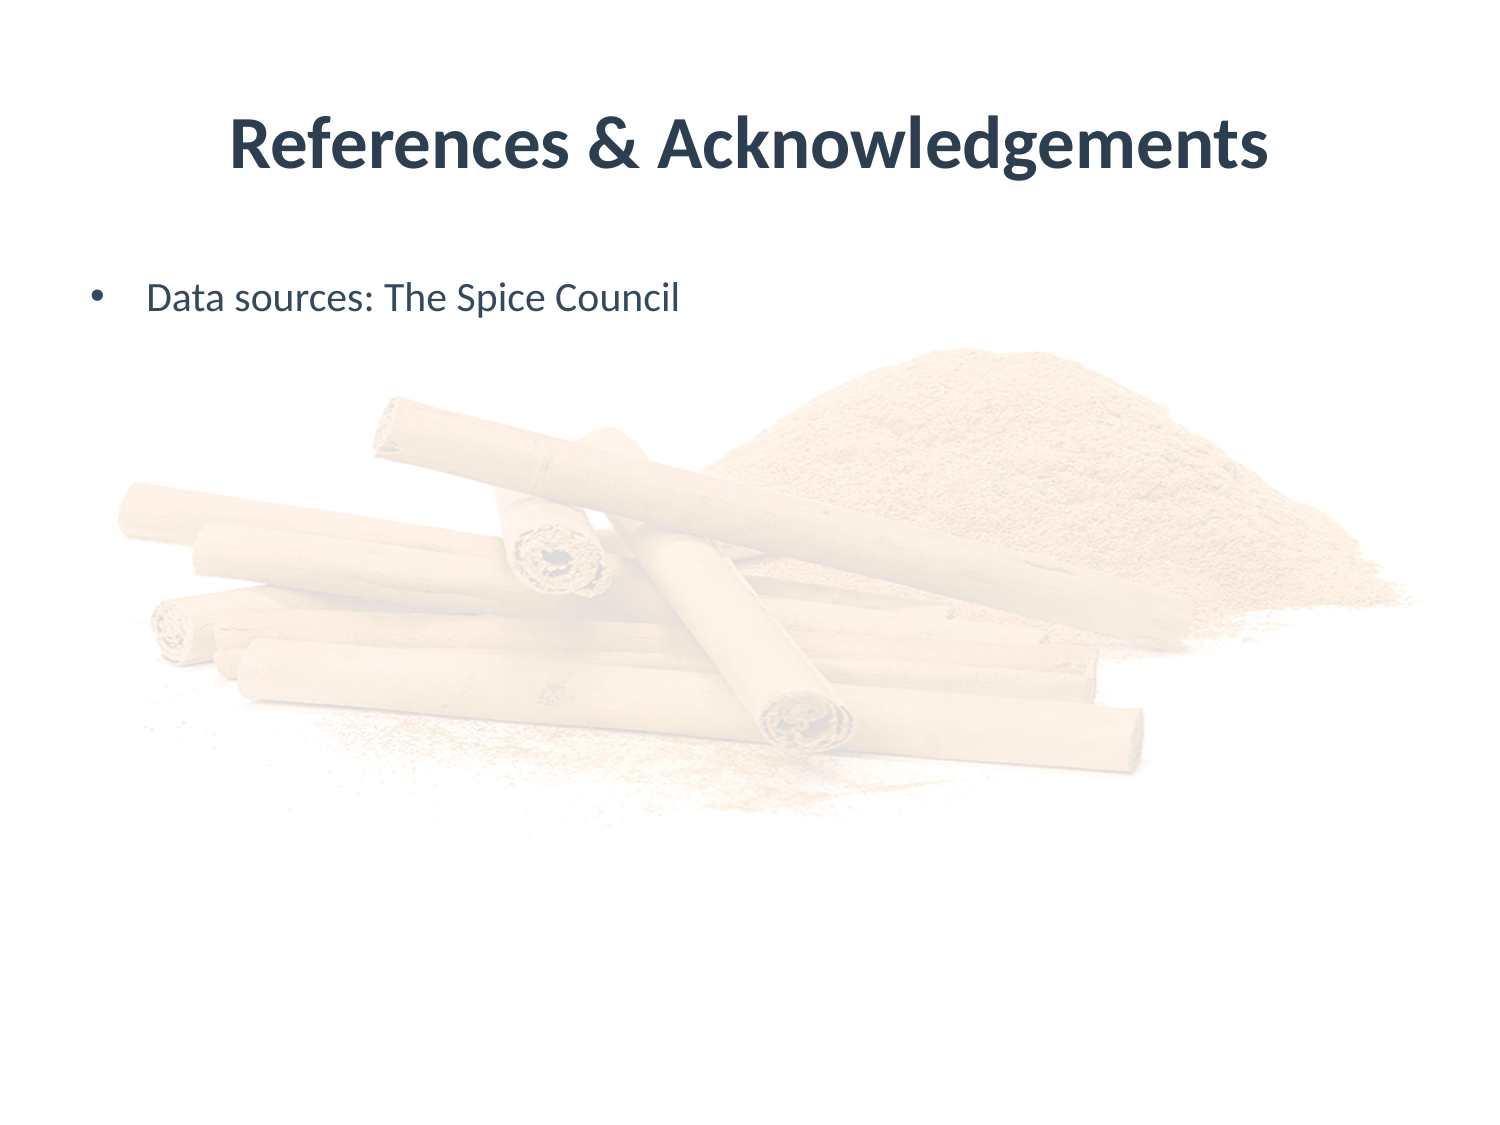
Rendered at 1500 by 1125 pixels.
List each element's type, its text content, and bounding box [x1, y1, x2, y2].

list Data sources: The Spice Council [75, 262, 1425, 1005]
title References & Acknowledgements [75, 45, 1425, 233]
